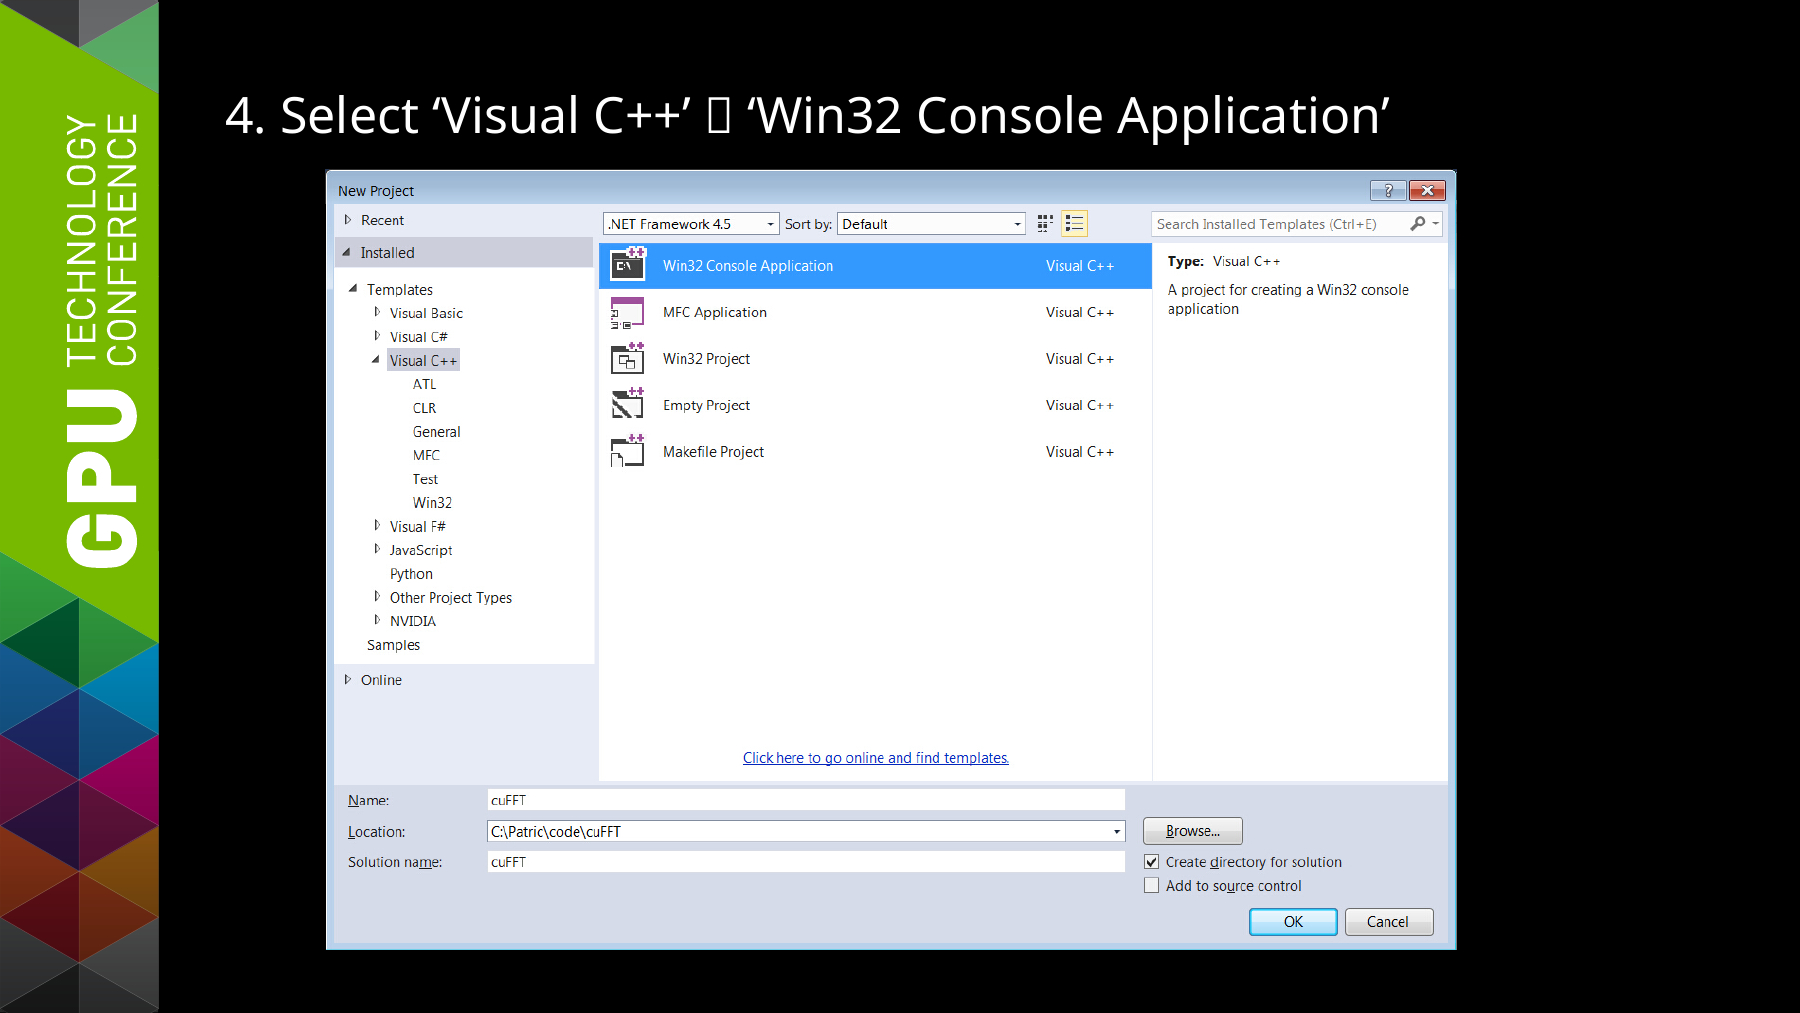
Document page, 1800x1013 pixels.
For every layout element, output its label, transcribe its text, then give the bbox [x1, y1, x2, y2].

picture [325, 169, 1457, 950]
list 4. Select ‘Visual C++’  ‘Win32 Console Application’ [210, 82, 1687, 835]
